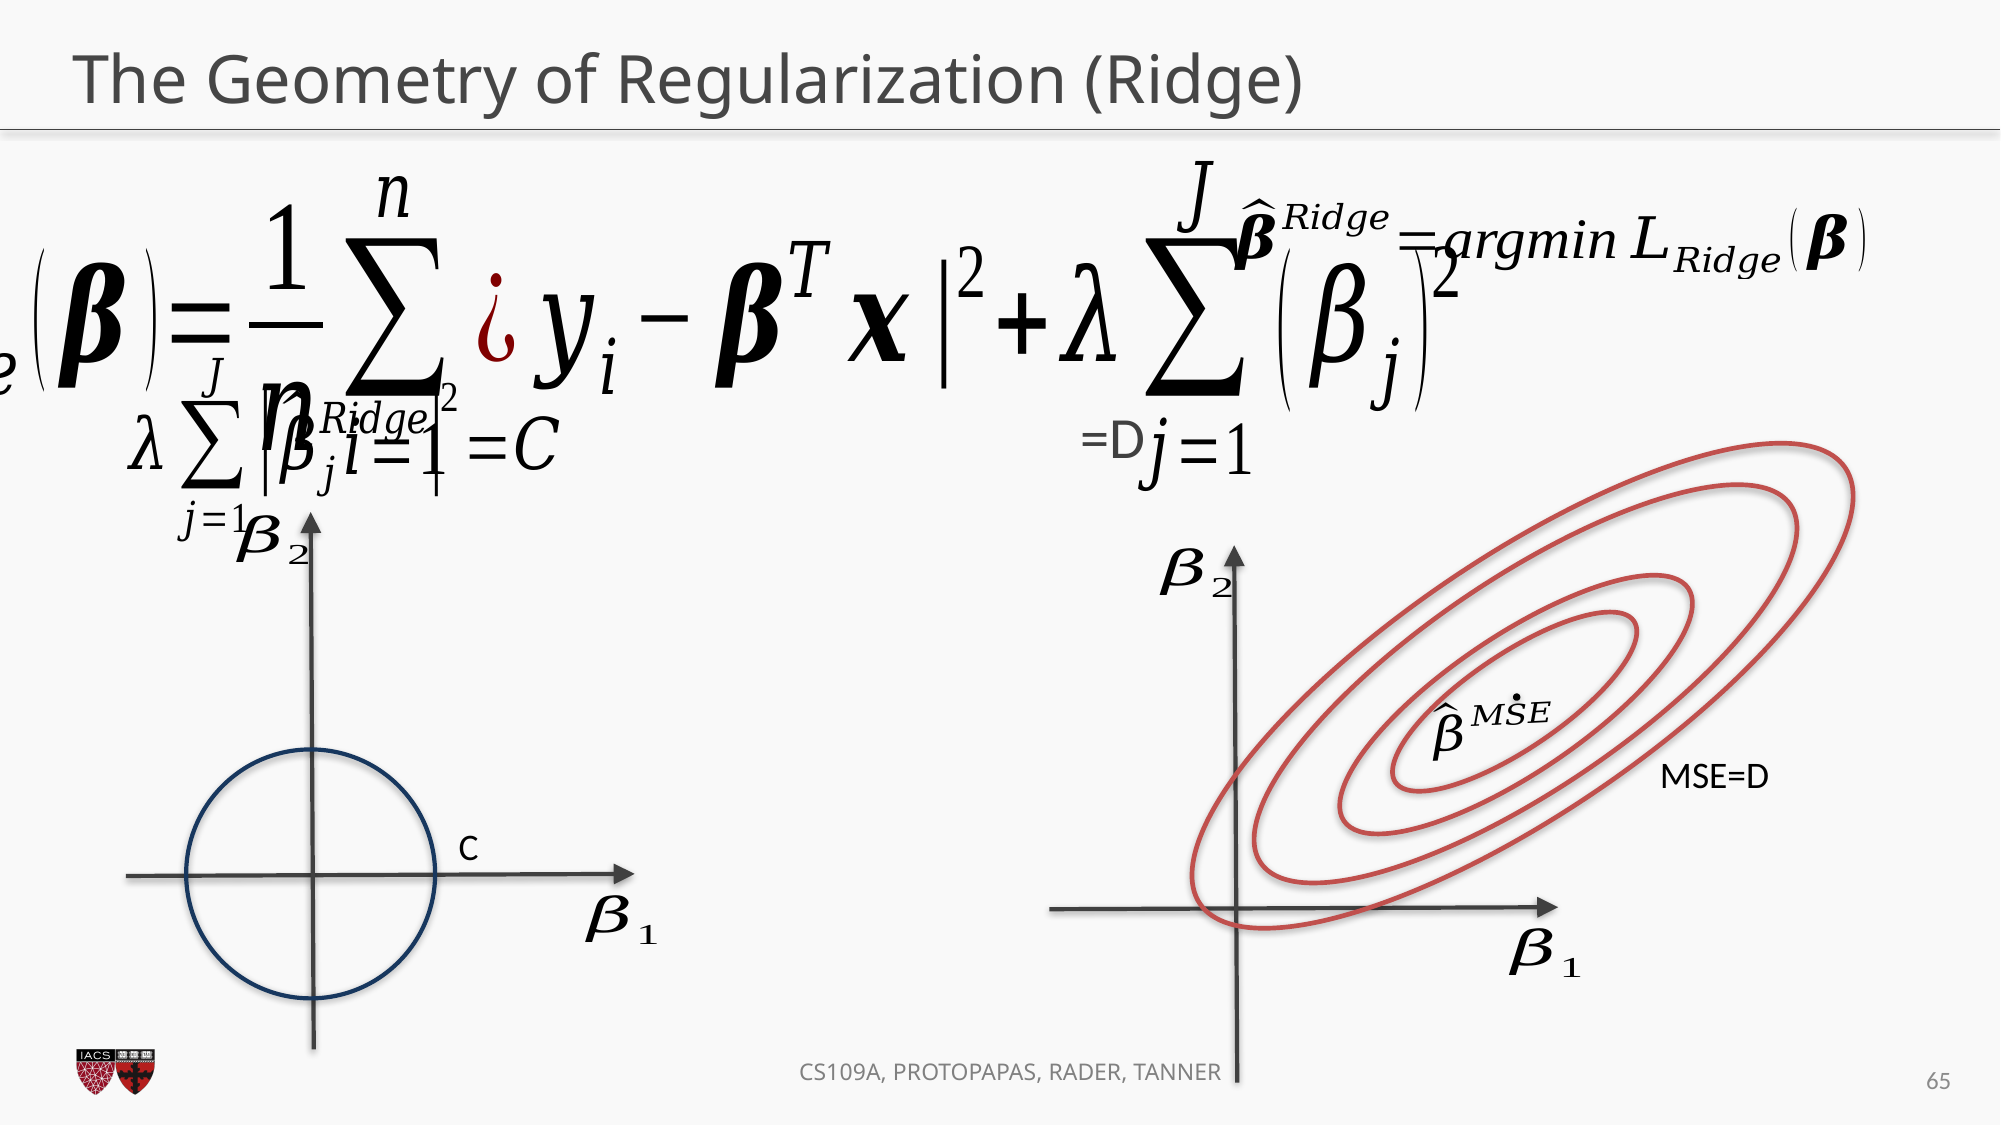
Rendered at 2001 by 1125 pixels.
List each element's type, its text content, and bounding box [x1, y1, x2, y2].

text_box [1049, 542, 1583, 1083]
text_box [185, 749, 495, 999]
title The Geometry of Regularization (Ridge) [57, 29, 1943, 156]
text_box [1132, 556, 1913, 815]
slide_number 65 [1500, 1050, 1967, 1110]
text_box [125, 509, 660, 1050]
picture [75, 1049, 155, 1095]
